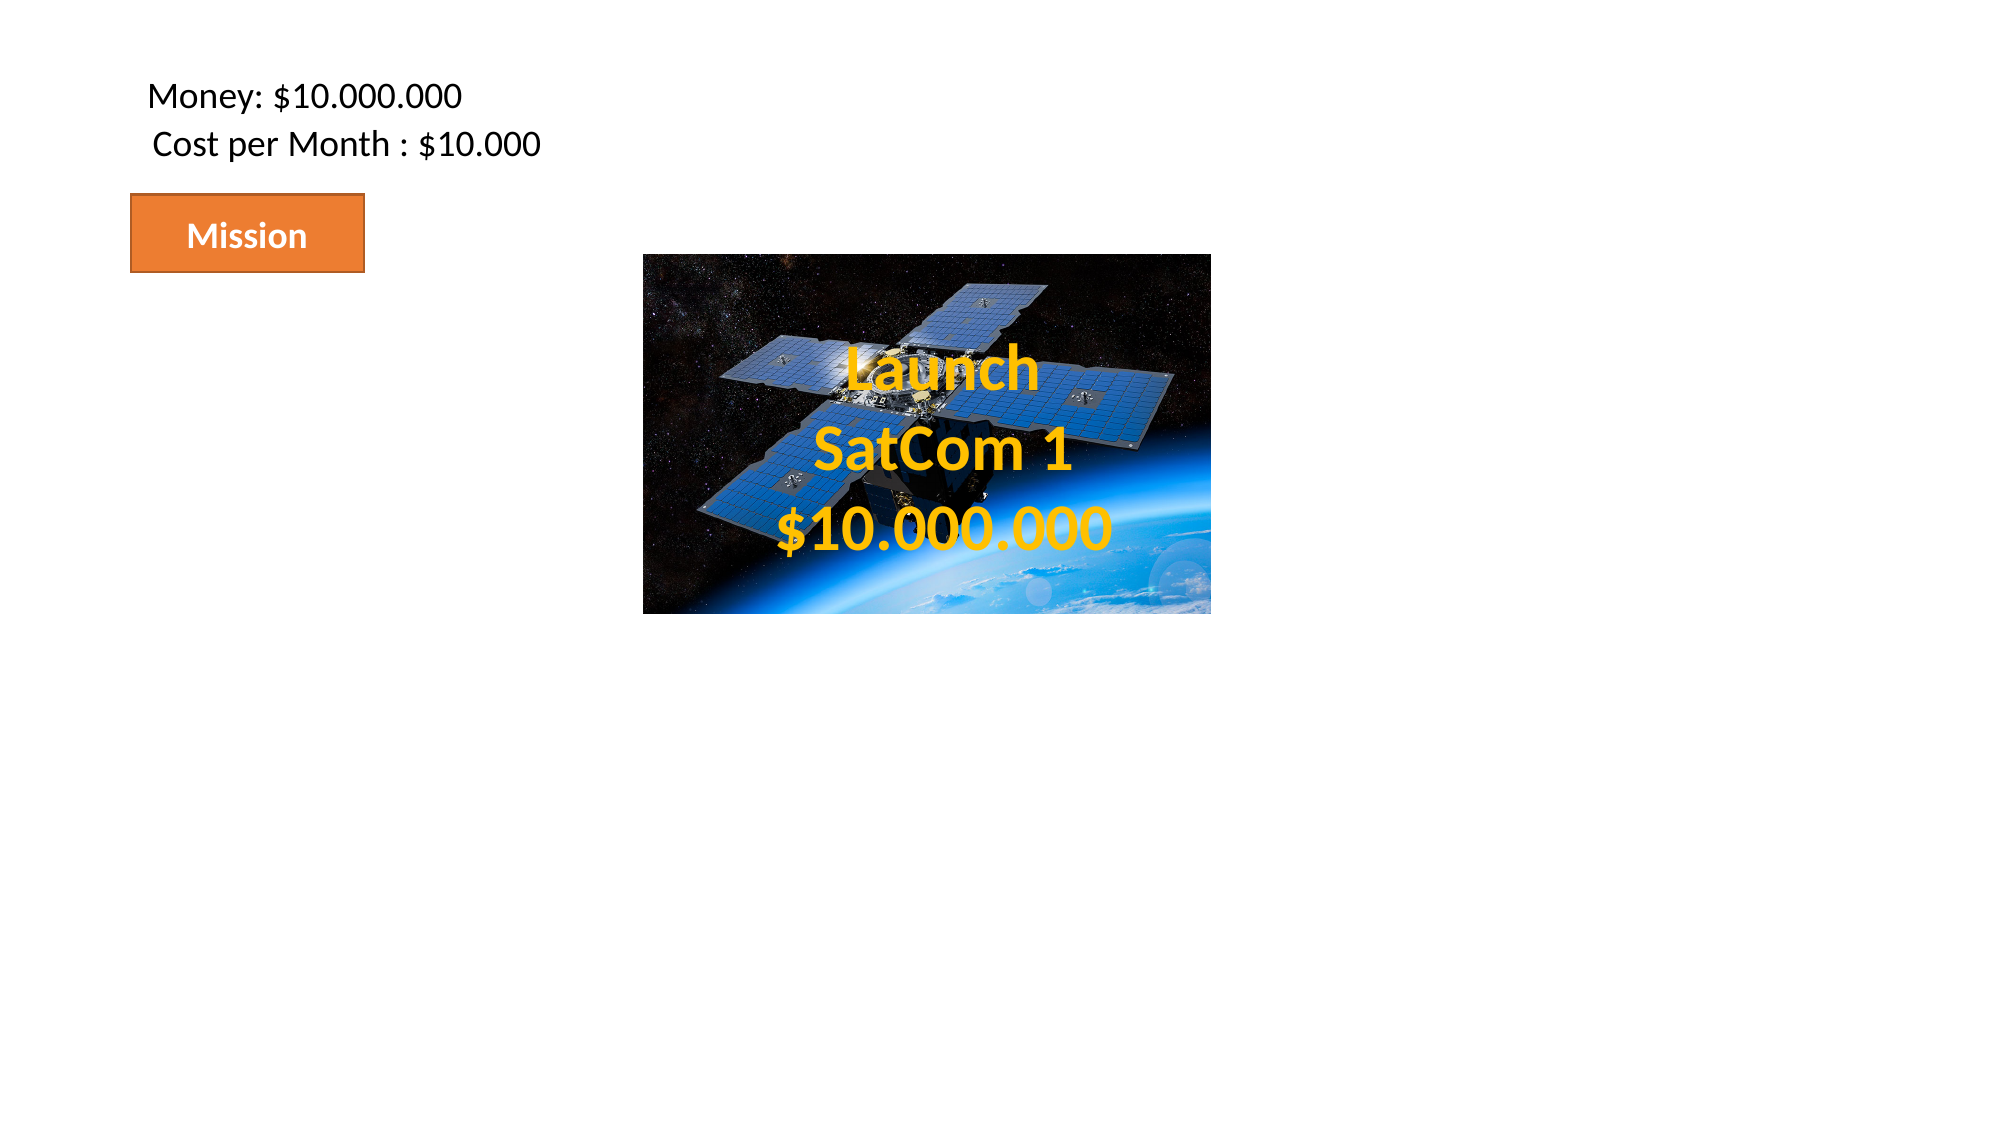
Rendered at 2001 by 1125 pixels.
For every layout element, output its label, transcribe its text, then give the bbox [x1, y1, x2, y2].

text_box Money: $10.000.000 [132, 63, 478, 124]
picture [1193, 530, 1211, 538]
text_box Cost per Month : $10.000 [137, 111, 557, 172]
text_box Mission [130, 193, 365, 273]
picture [643, 254, 1211, 614]
